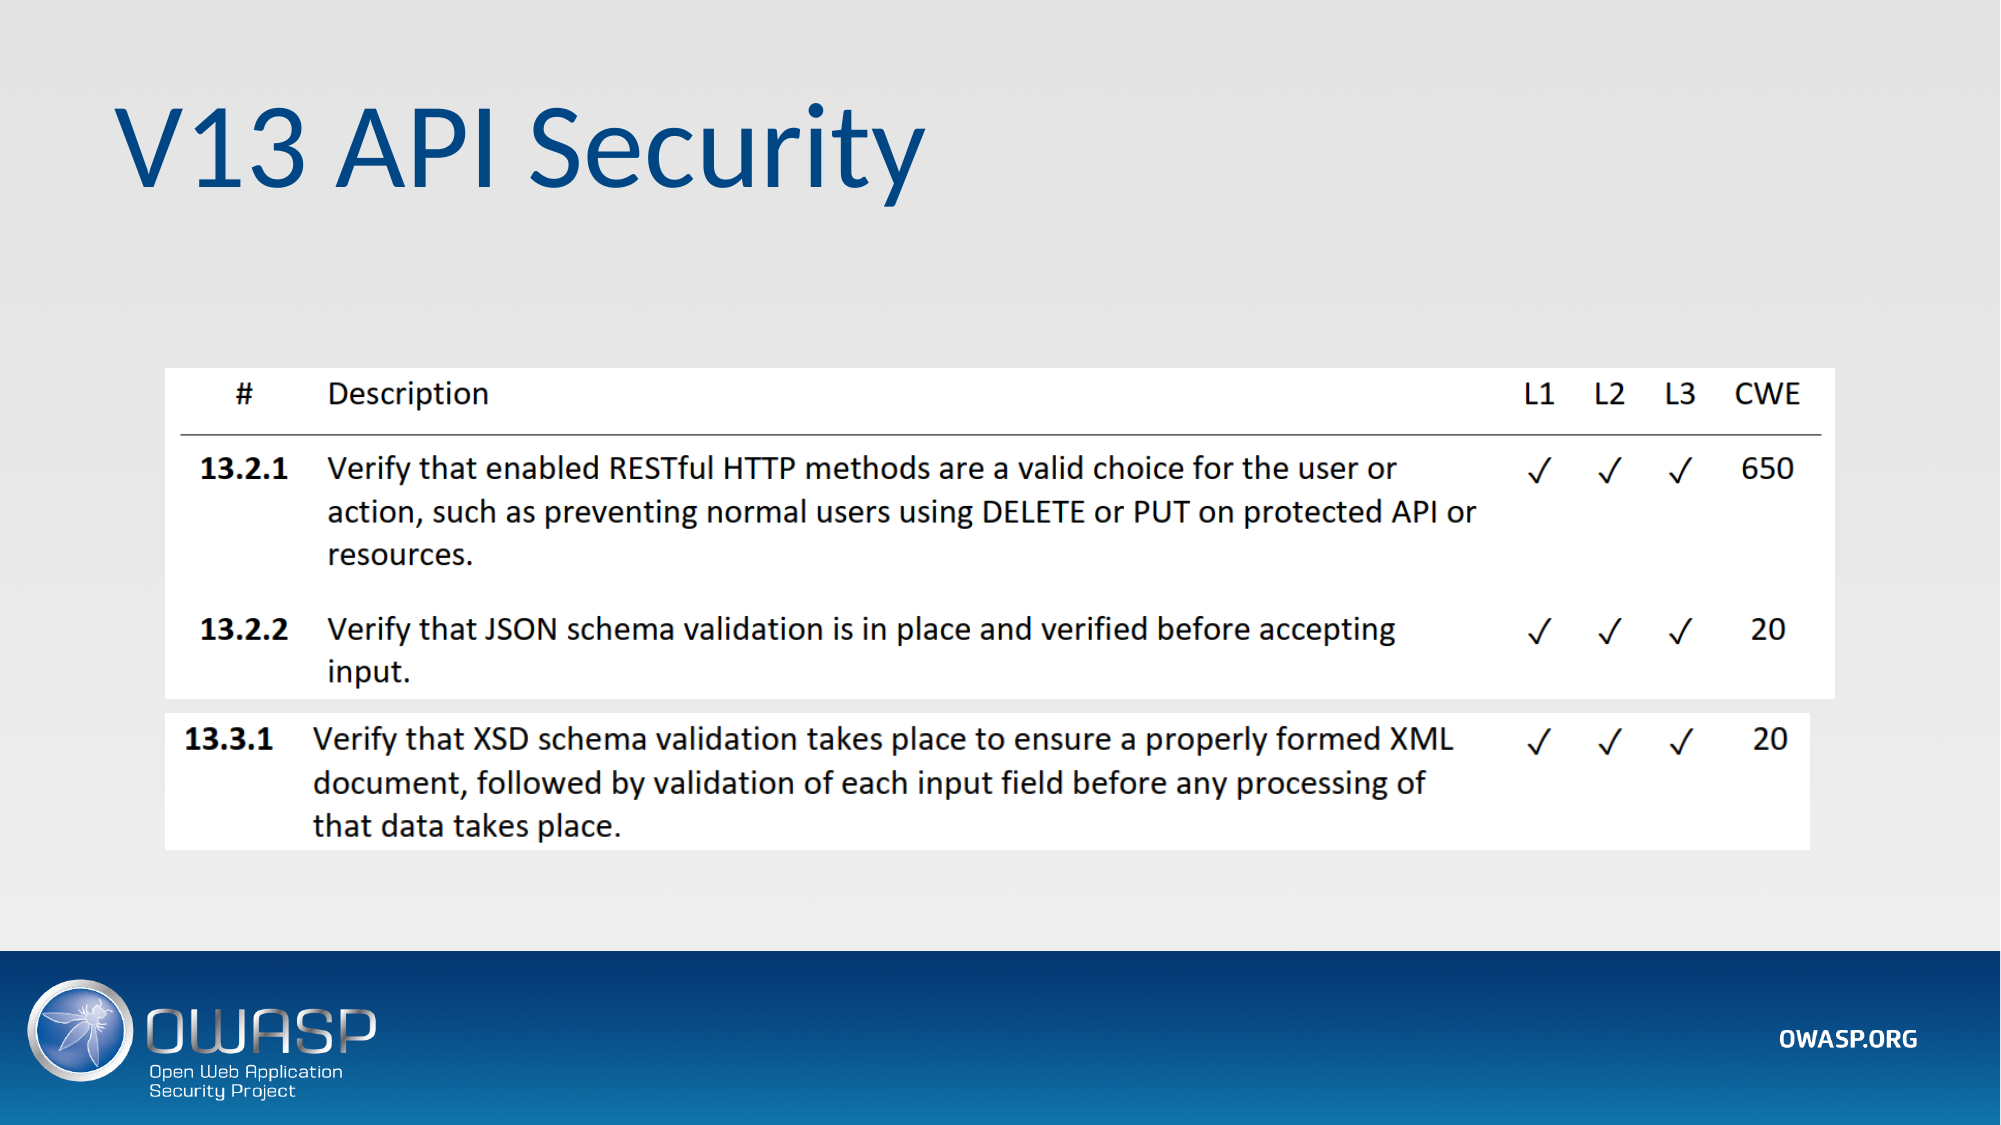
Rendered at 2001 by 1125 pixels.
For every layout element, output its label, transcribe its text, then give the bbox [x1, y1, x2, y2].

title V13 API Security [99, 45, 1900, 233]
picture [0, 0, 2001, 1125]
